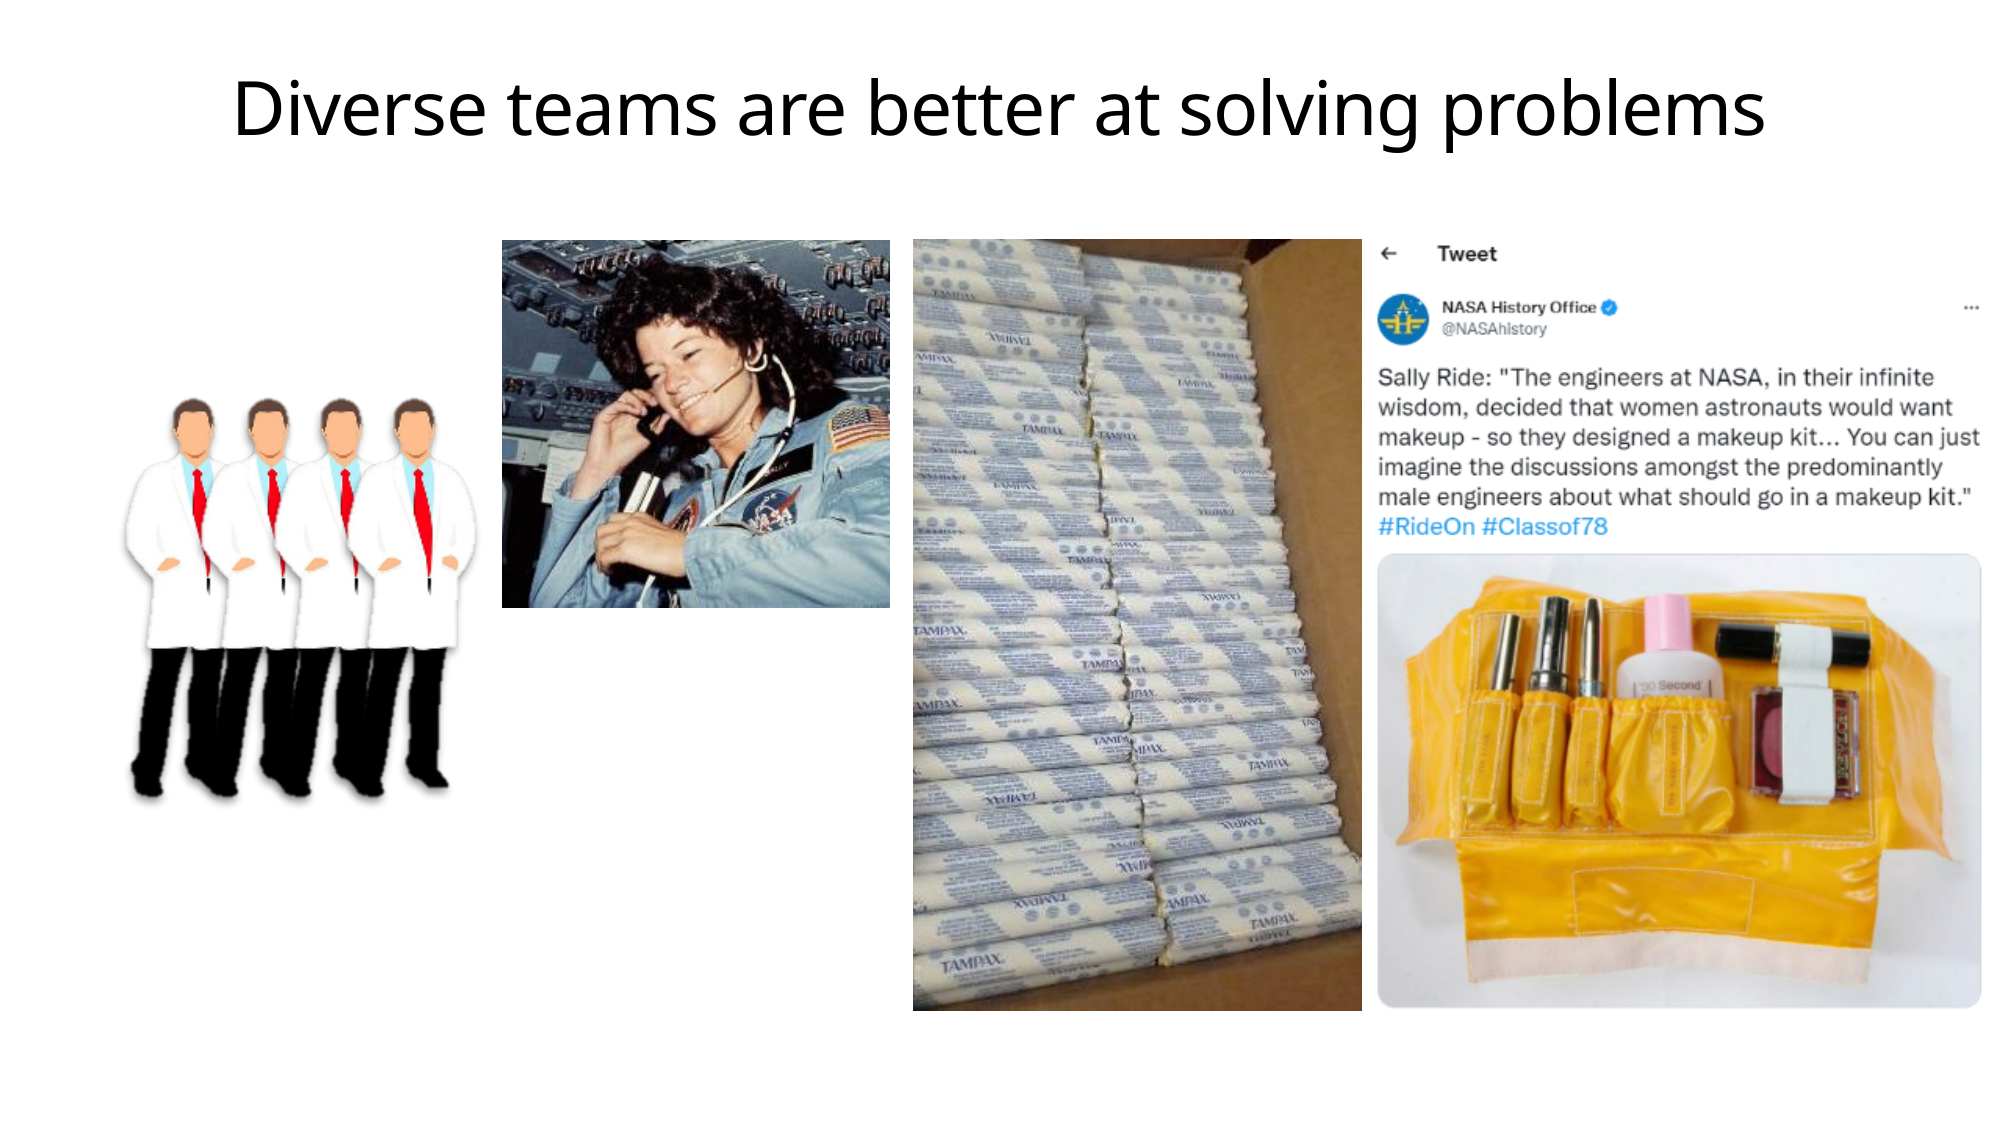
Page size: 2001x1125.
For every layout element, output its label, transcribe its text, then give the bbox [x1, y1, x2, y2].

picture [116, 392, 480, 823]
title Diverse teams are better at solving problems [0, 59, 2000, 151]
picture [502, 240, 891, 608]
picture [912, 227, 1991, 1020]
